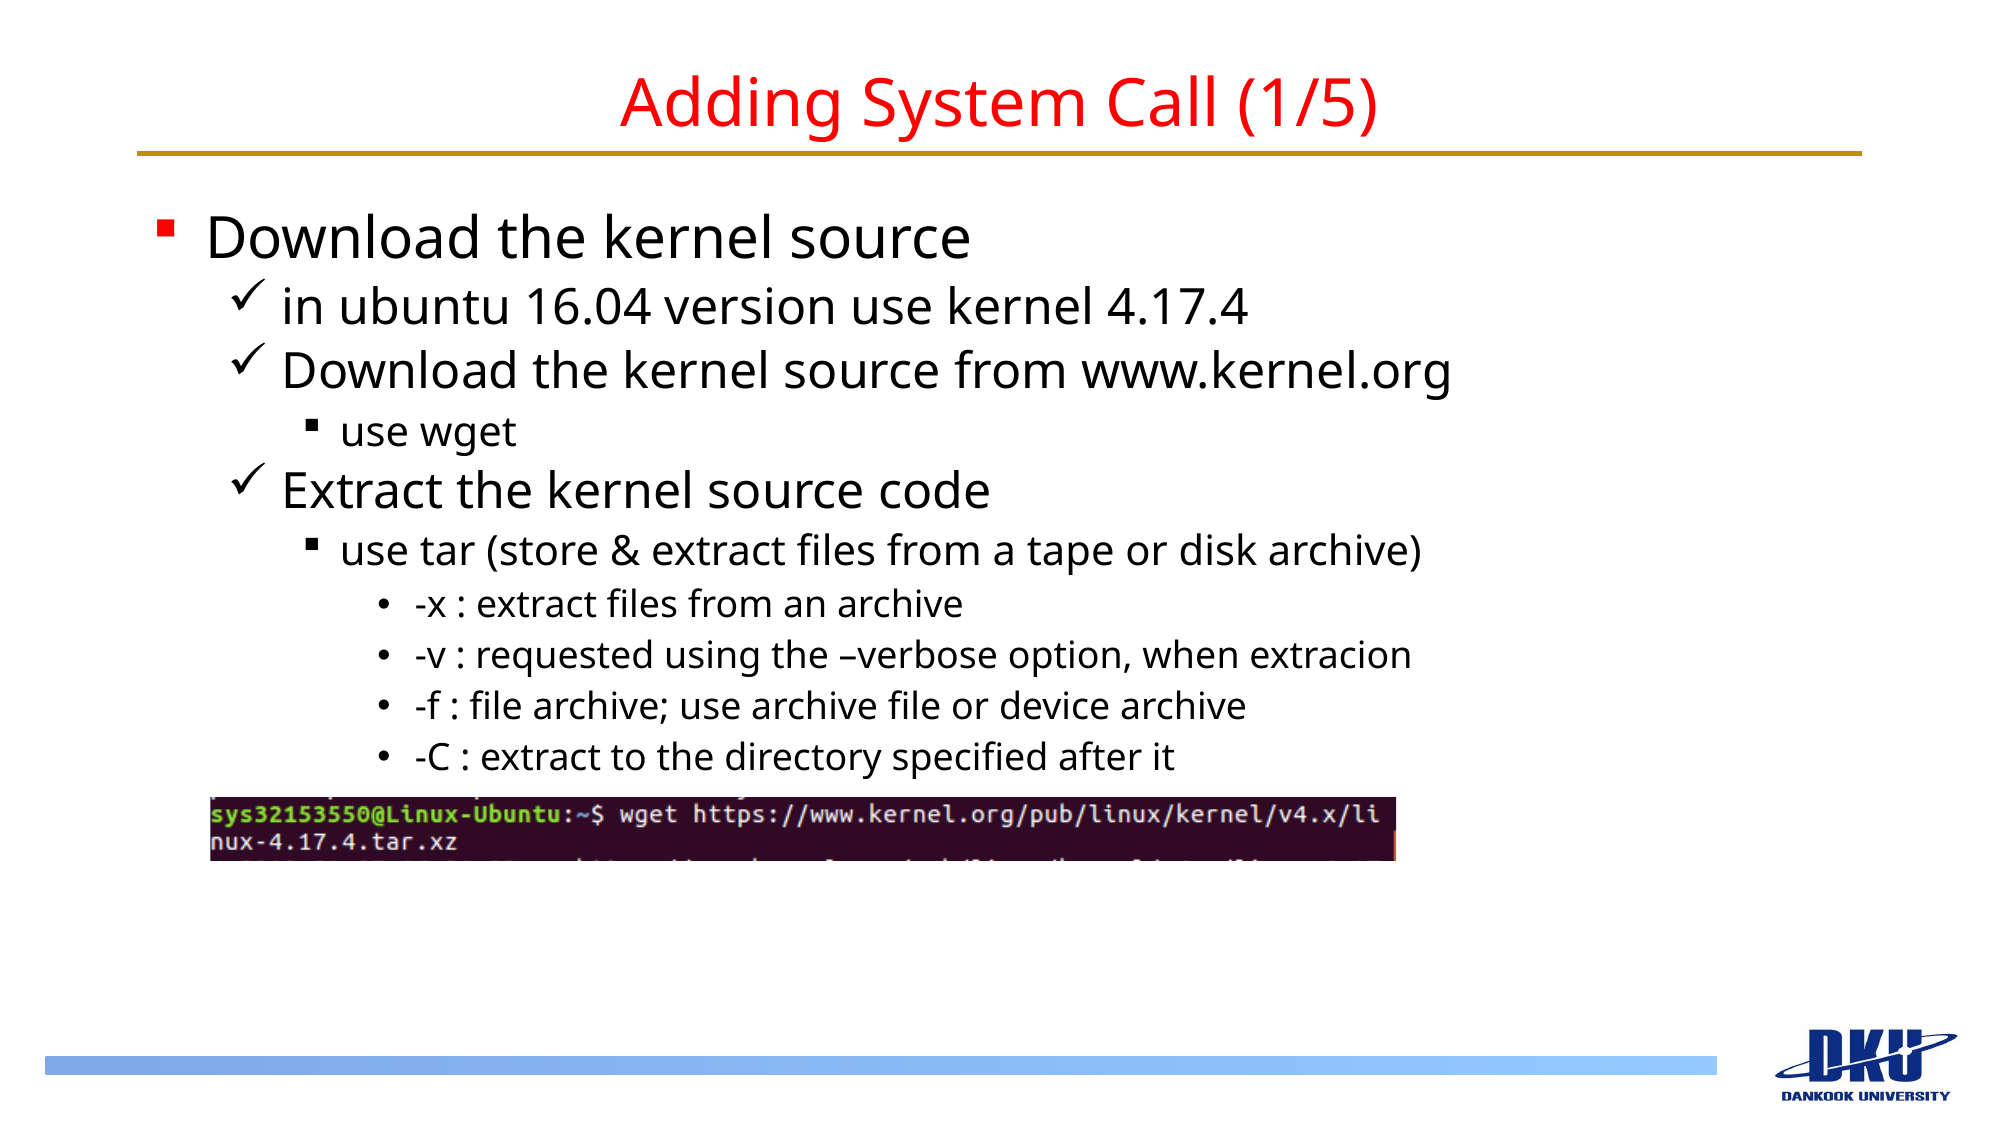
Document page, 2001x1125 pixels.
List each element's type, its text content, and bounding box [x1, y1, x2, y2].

list Download the kernel source in ubuntu 16.04 version use kernel 4.17.4 Download the kernel source from www.kernel.org use wget Extract the kernel source code use tar (store & extract files from a tape or disk archive) -x : extract files from an archive -v : requested using the –verbose option, when extracion -f : file archive; use archive file or device archive -C : extract to the directory specified after it [137, 200, 1863, 1014]
picture [1769, 1021, 1970, 1108]
picture [210, 797, 1397, 861]
table_header Adding System Call (1/5) [137, 48, 1862, 151]
text_box [45, 1056, 1718, 1075]
